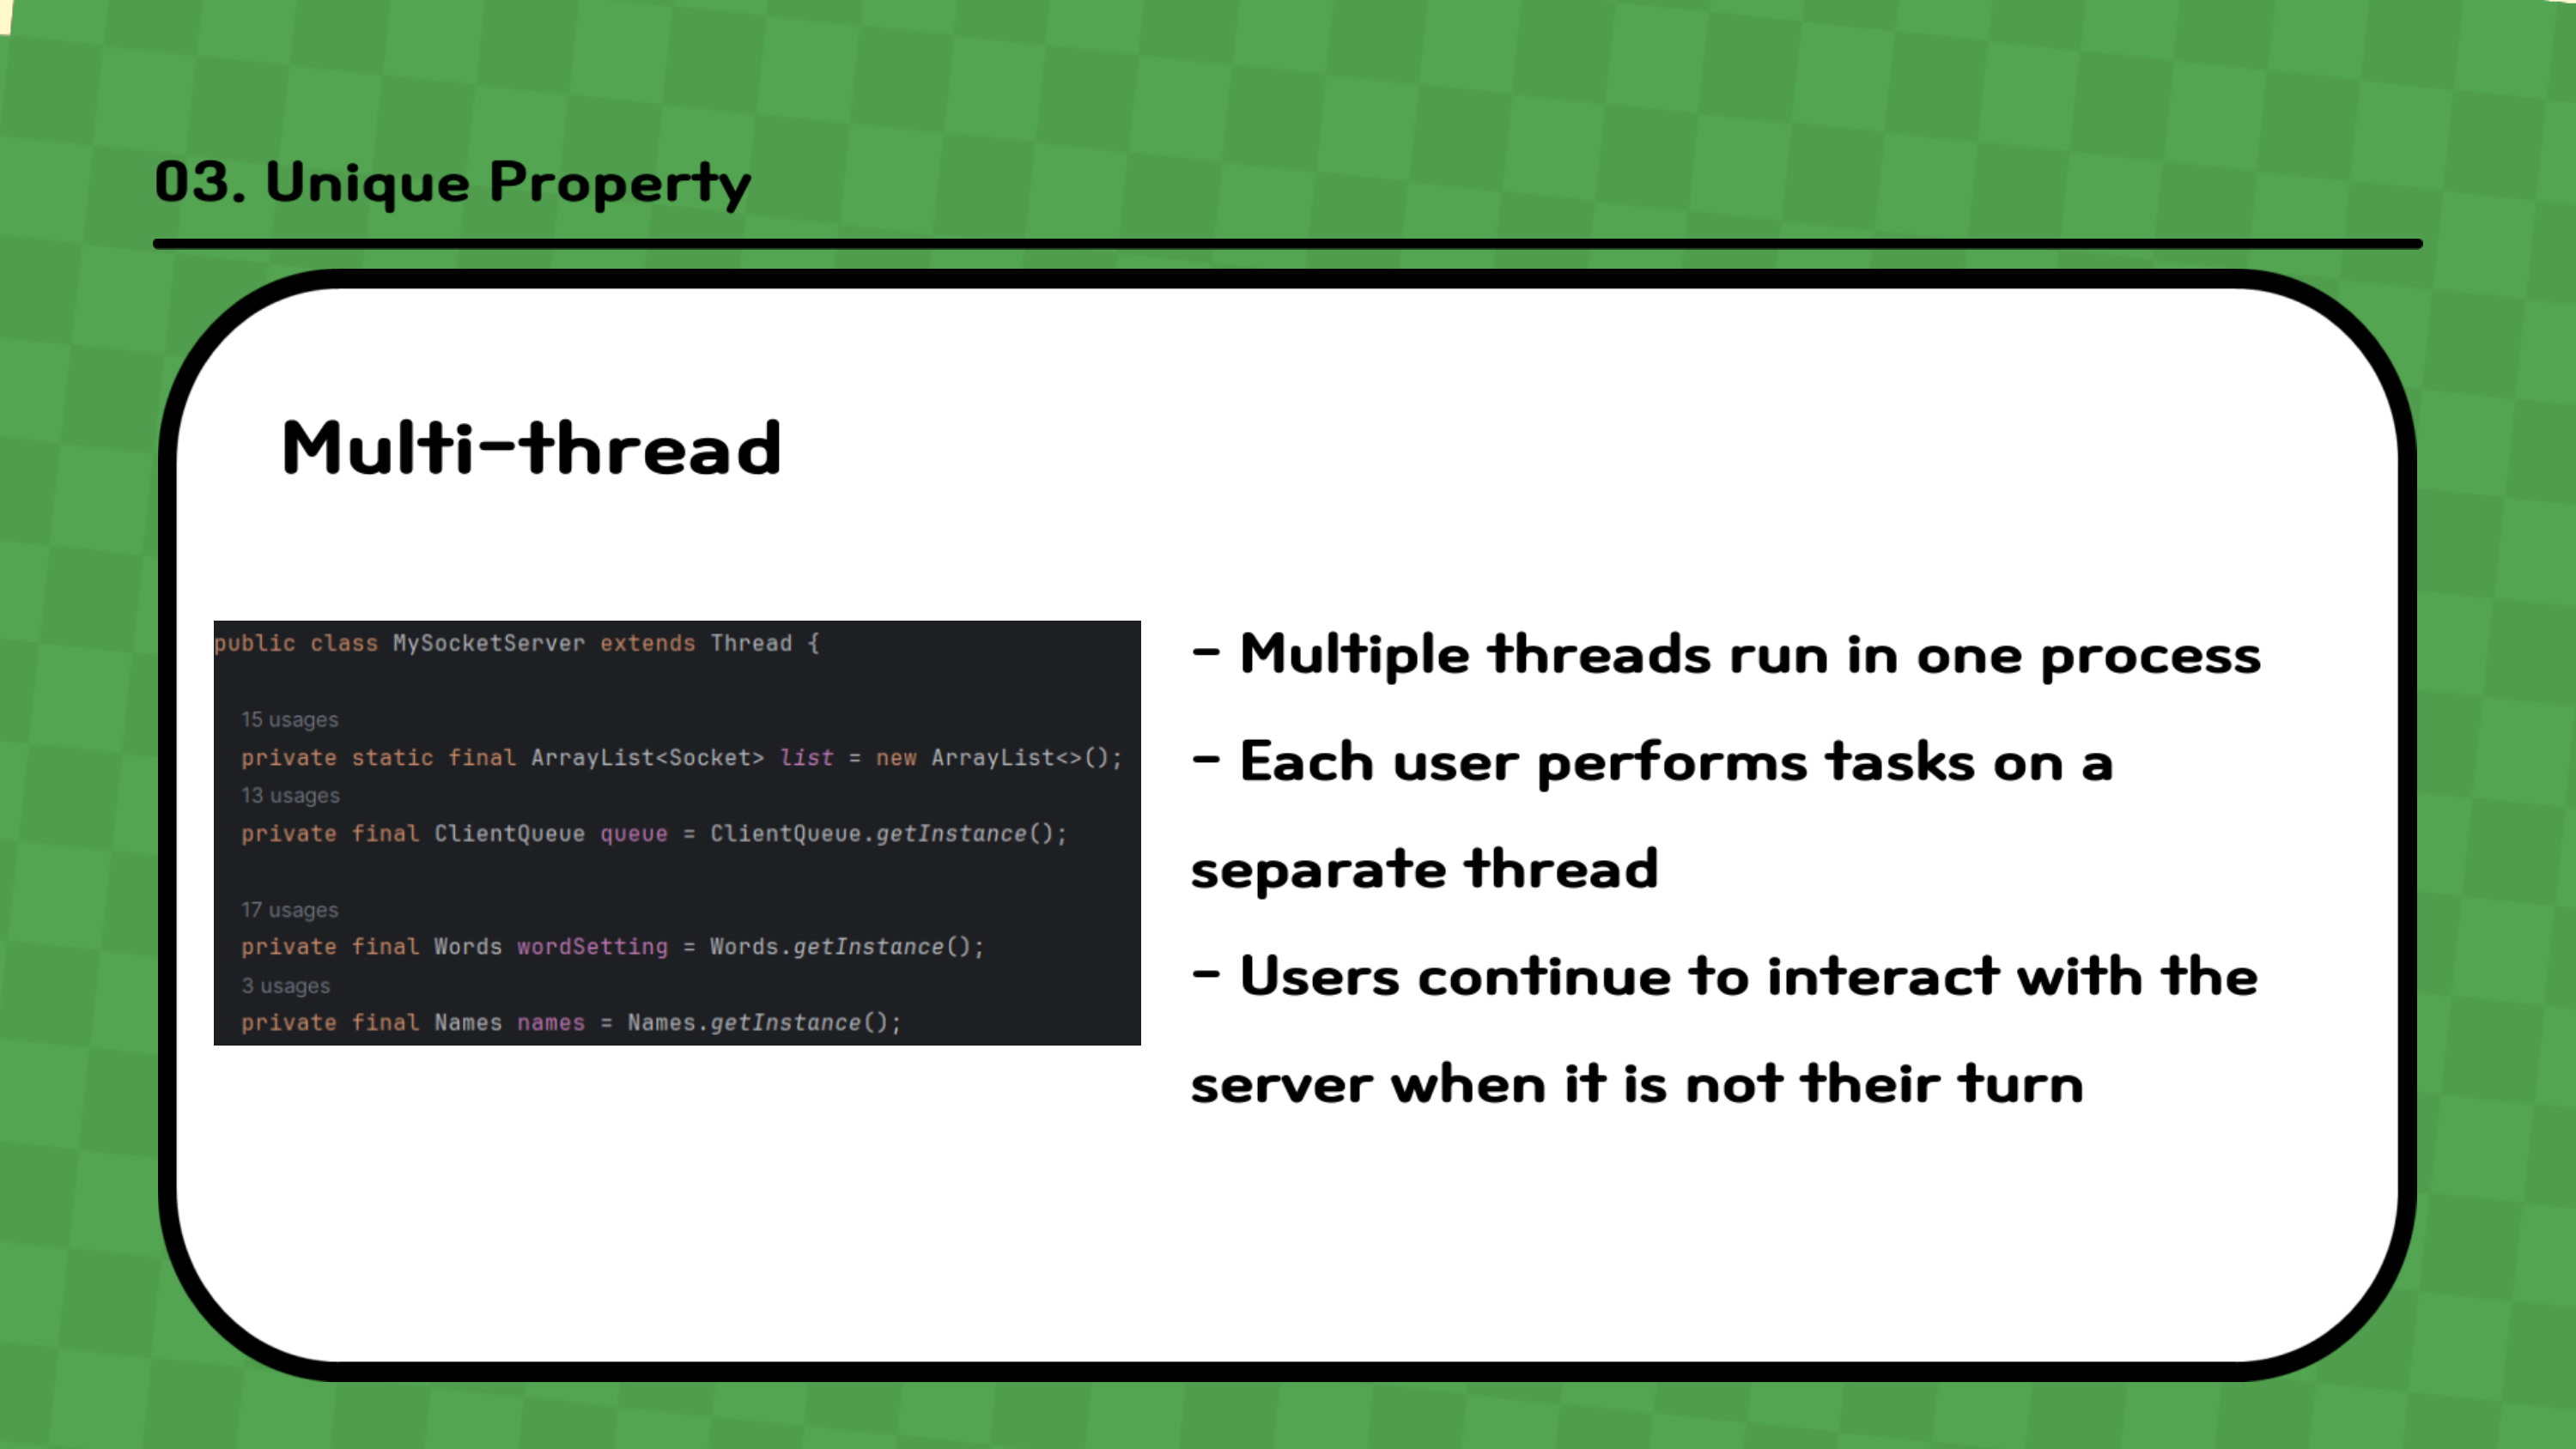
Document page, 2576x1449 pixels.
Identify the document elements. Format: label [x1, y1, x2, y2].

picture [1175, 604, 2312, 1282]
text_box [158, 269, 2418, 1382]
picture [253, 377, 945, 567]
text_box [812, 239, 2423, 250]
text_box [0, 0, 2576, 1449]
text_box [214, 620, 1142, 1046]
picture [133, 130, 809, 270]
